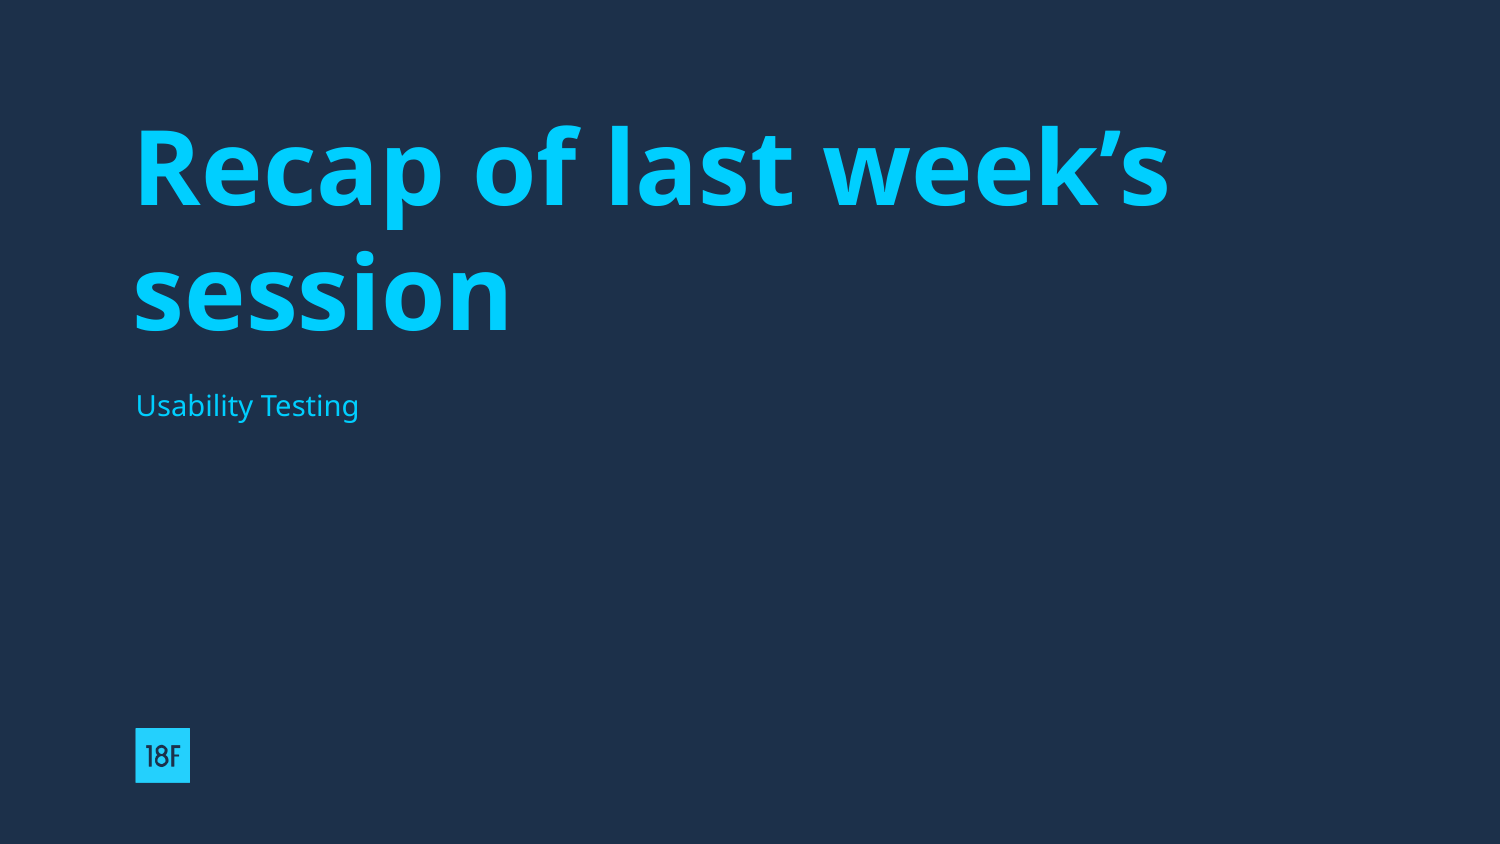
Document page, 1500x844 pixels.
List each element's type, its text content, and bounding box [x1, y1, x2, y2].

picture [135, 728, 190, 783]
title Recap of last week’s session [117, 86, 1330, 357]
subtitle Usability Testing [120, 372, 841, 503]
